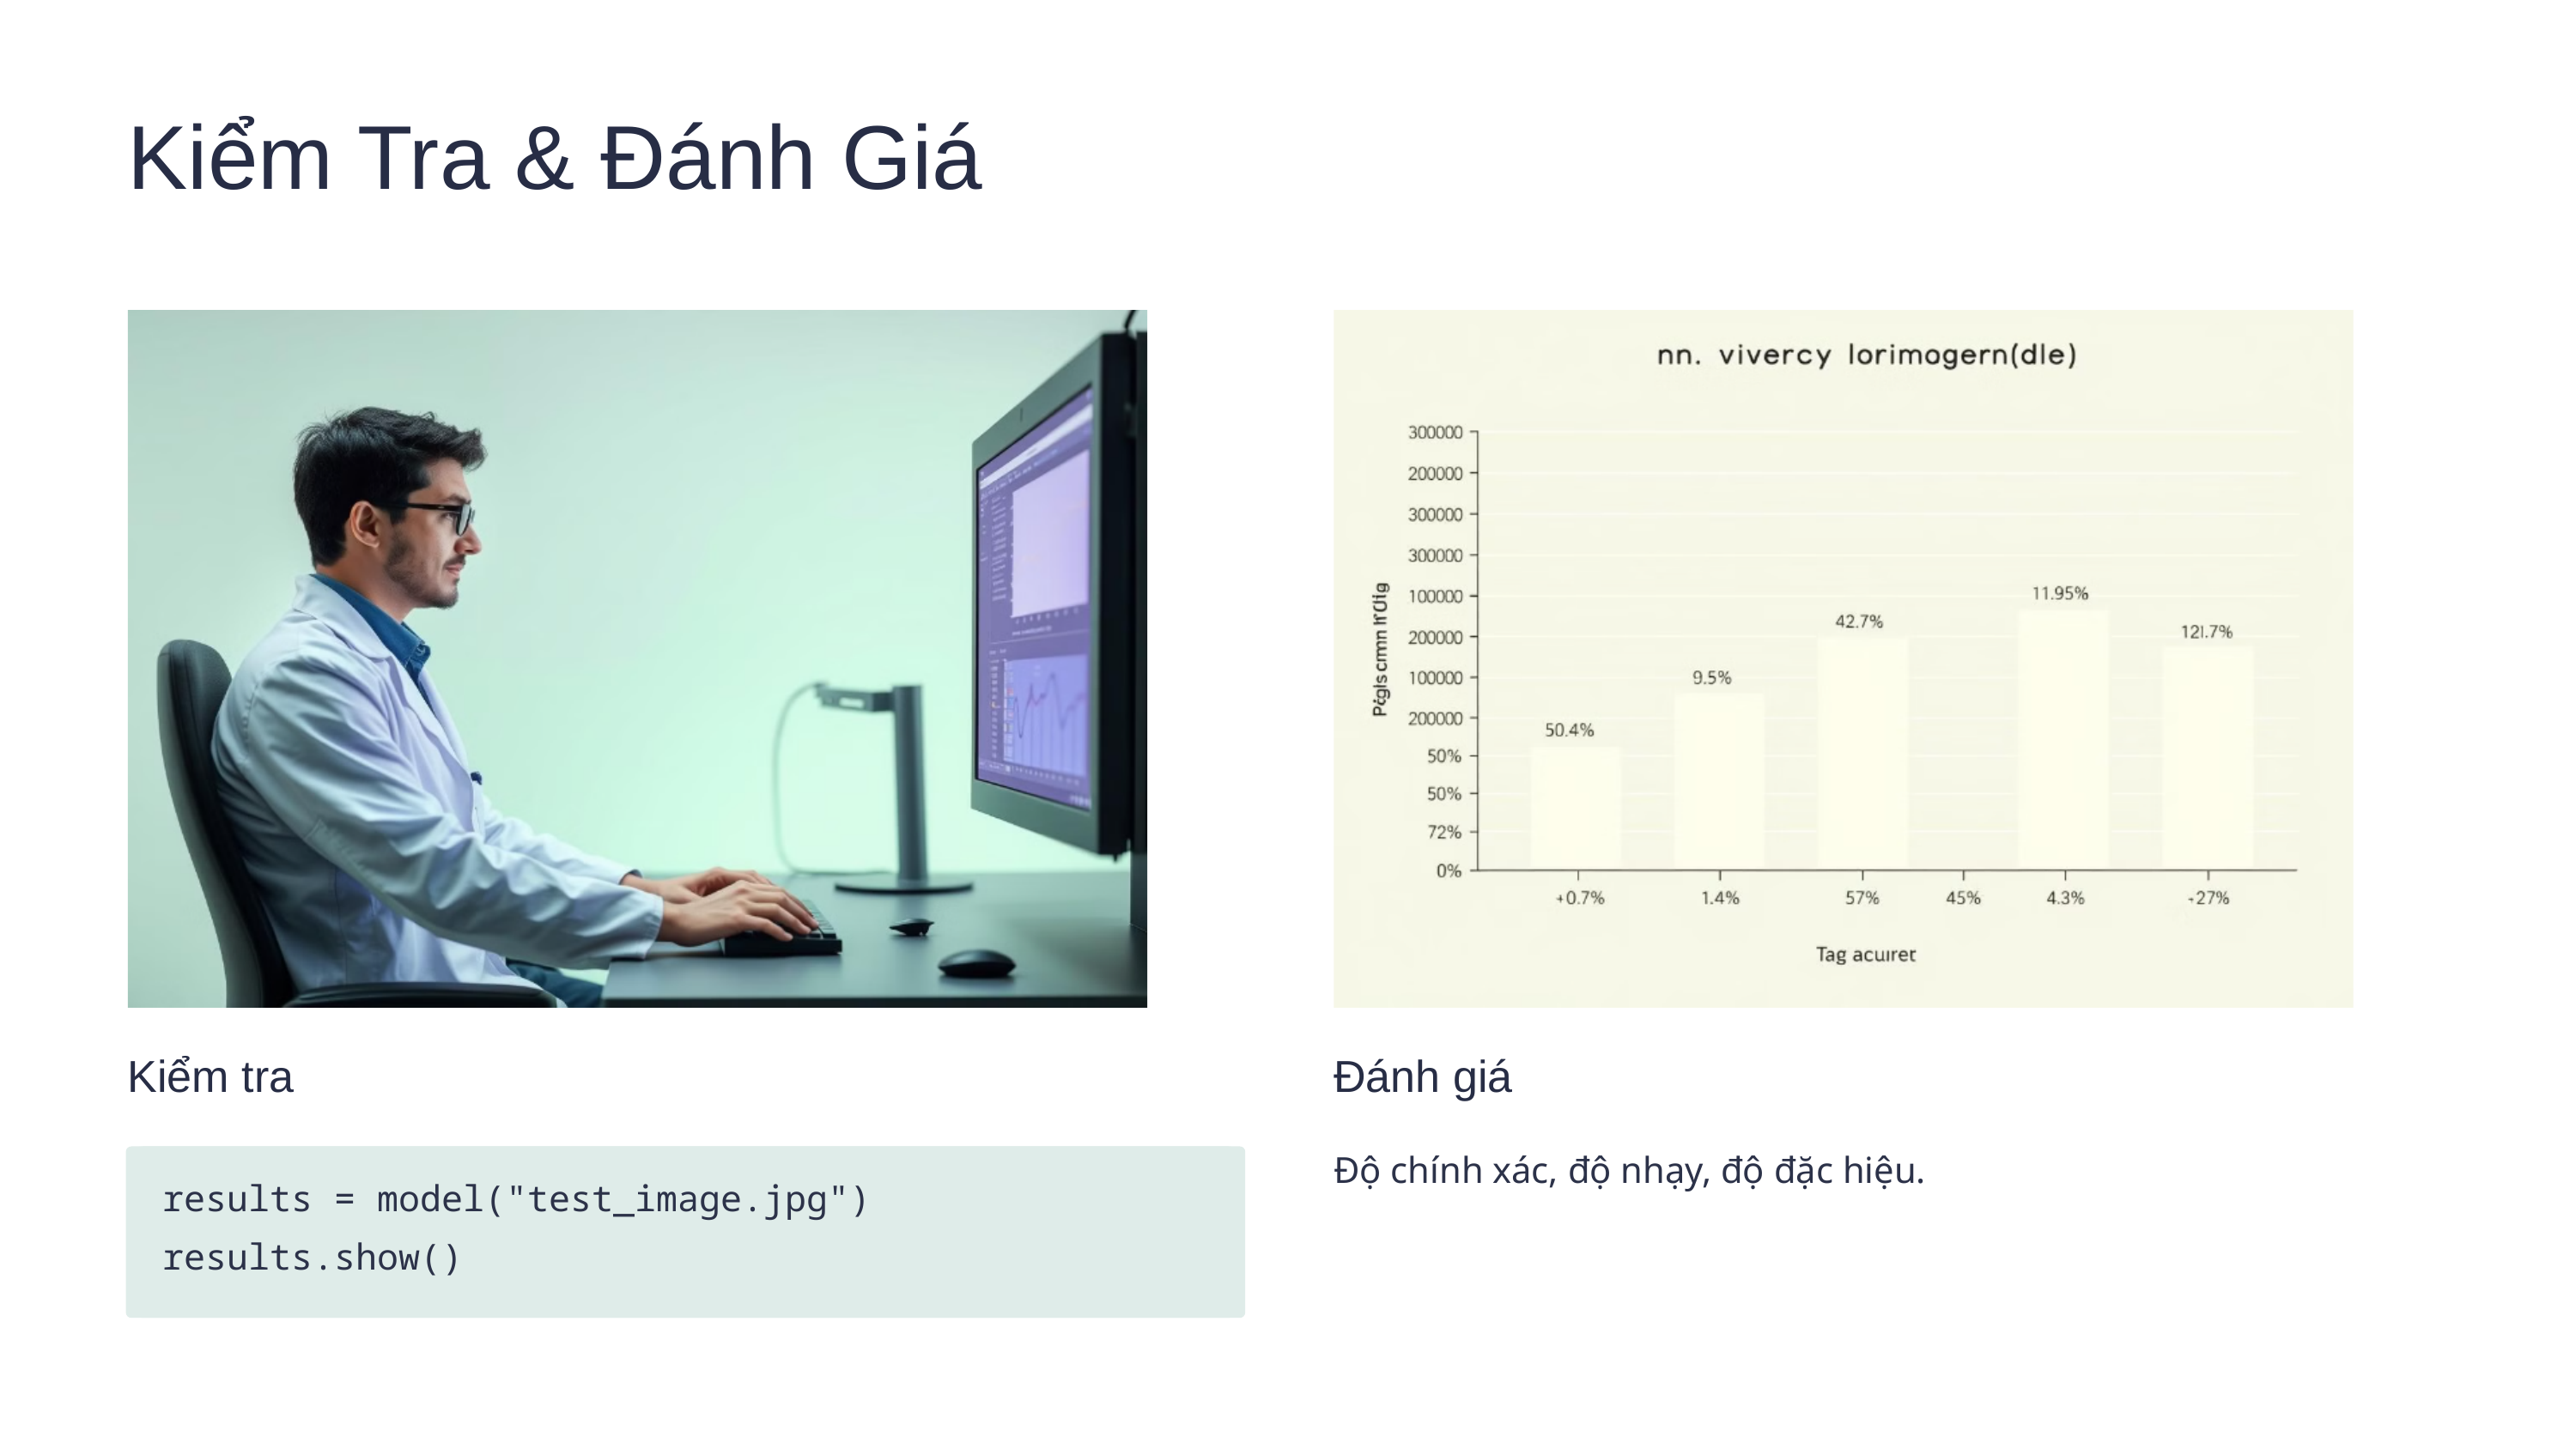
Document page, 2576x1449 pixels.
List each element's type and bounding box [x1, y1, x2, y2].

text_box [1334, 1047, 1790, 1106]
text_box [161, 1173, 1210, 1291]
text_box [0, 0, 2576, 1449]
text_box [1334, 1141, 2450, 1201]
text_box [127, 1047, 585, 1106]
text_box [127, 100, 1041, 215]
text_box [125, 1146, 1246, 1319]
